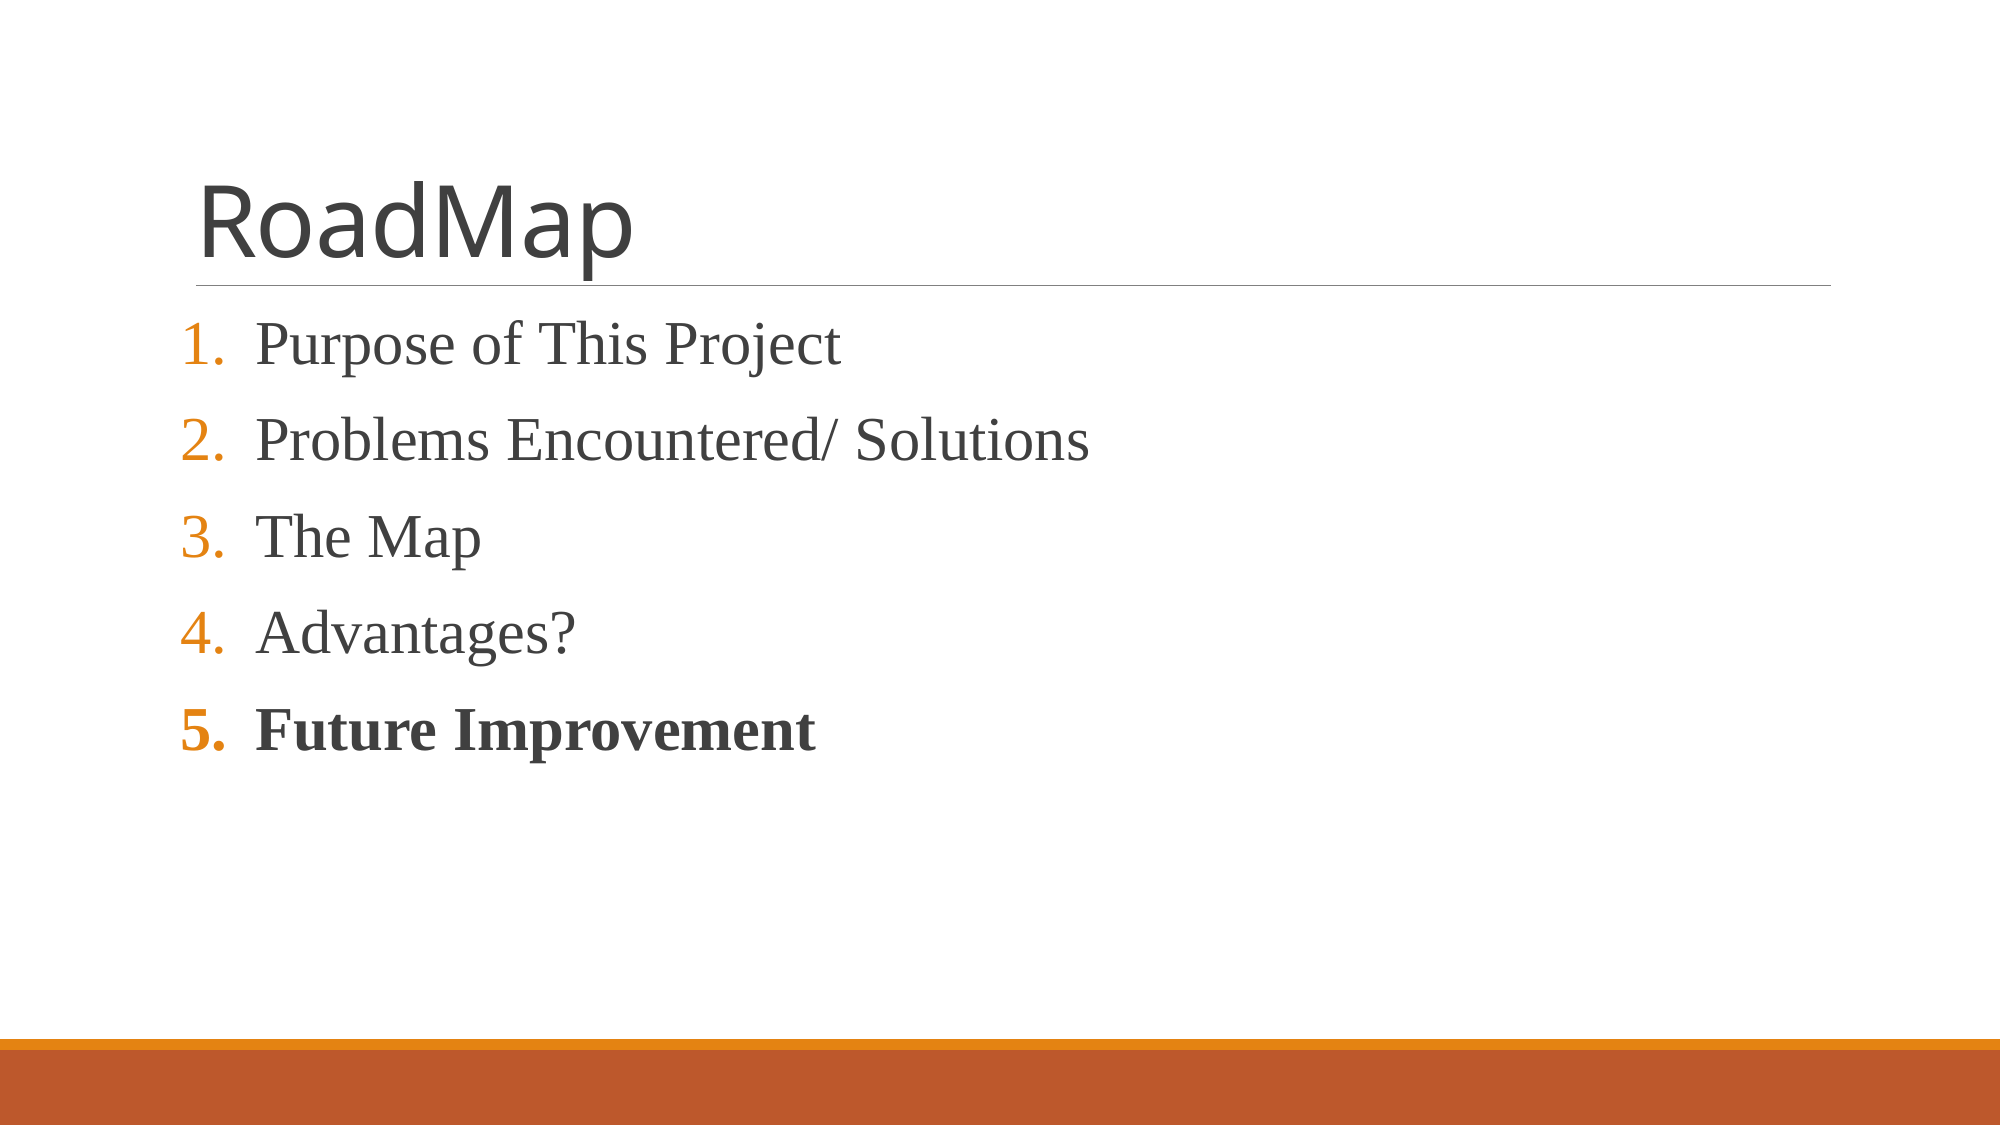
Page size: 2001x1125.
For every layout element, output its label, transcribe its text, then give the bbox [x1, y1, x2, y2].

list Purpose of This Project Problems Encountered/ Solutions The Map Advantages? Future Improvement [180, 302, 1830, 963]
title RoadMap [180, 47, 1830, 285]
